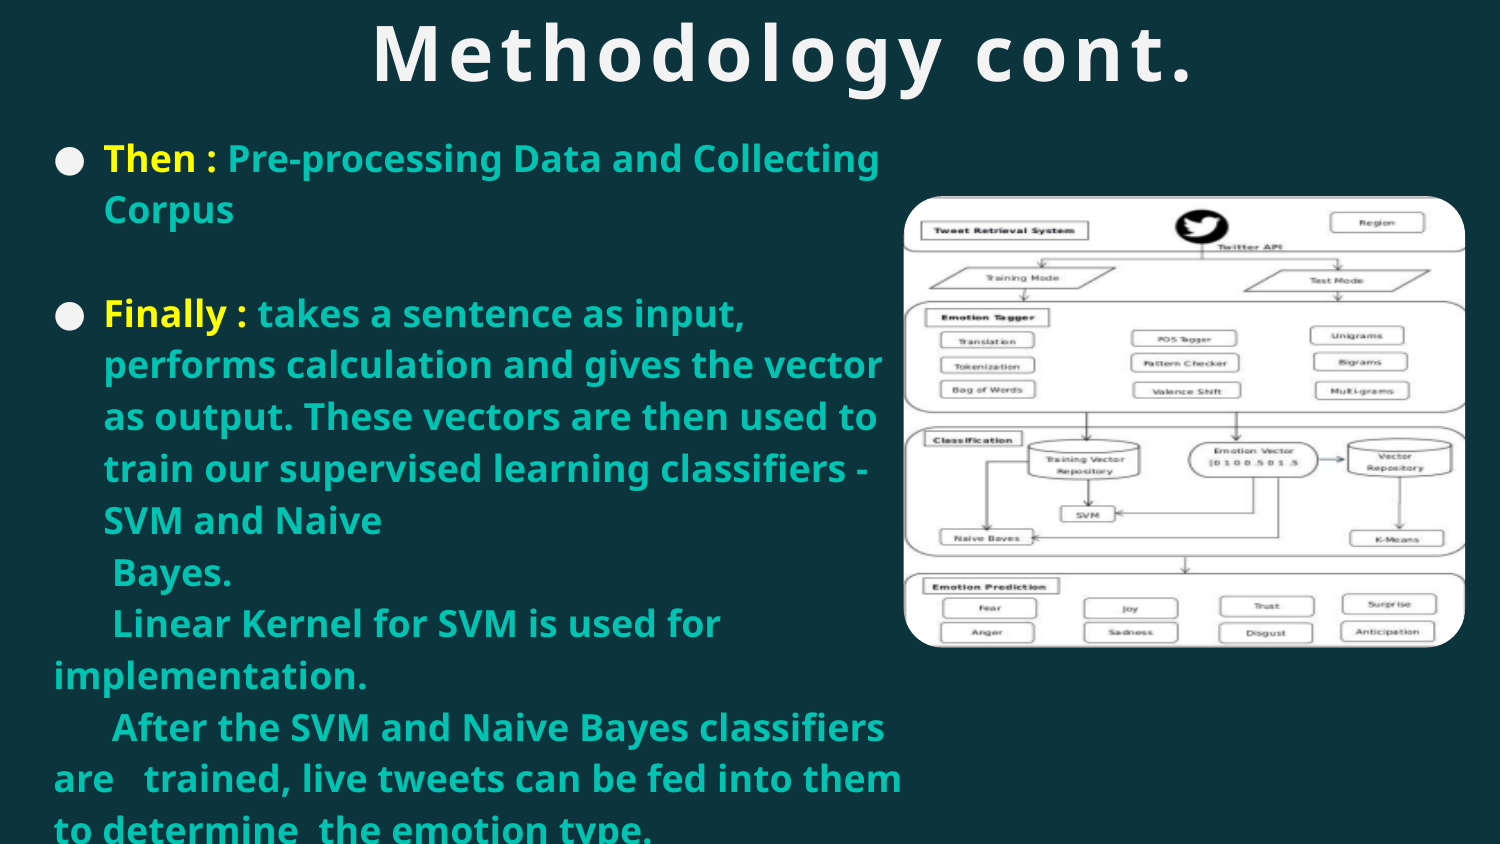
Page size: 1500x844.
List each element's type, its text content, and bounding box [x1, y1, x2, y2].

title Methodology cont. [121, 0, 1443, 113]
picture [903, 195, 1466, 648]
list Then : Pre-processing Data and Collecting Corpus Finally : takes a sentence as input, performs calculation and gives the vector as output. These vectors are then used to train our supervised learning classifiers - SVM and Naive Bayes. Linear Kernel for SVM is used for implementation. After the SVM and Naive Bayes classifiers are trained, live tweets can be fed into them to determine the emotion type. [13, 112, 927, 834]
